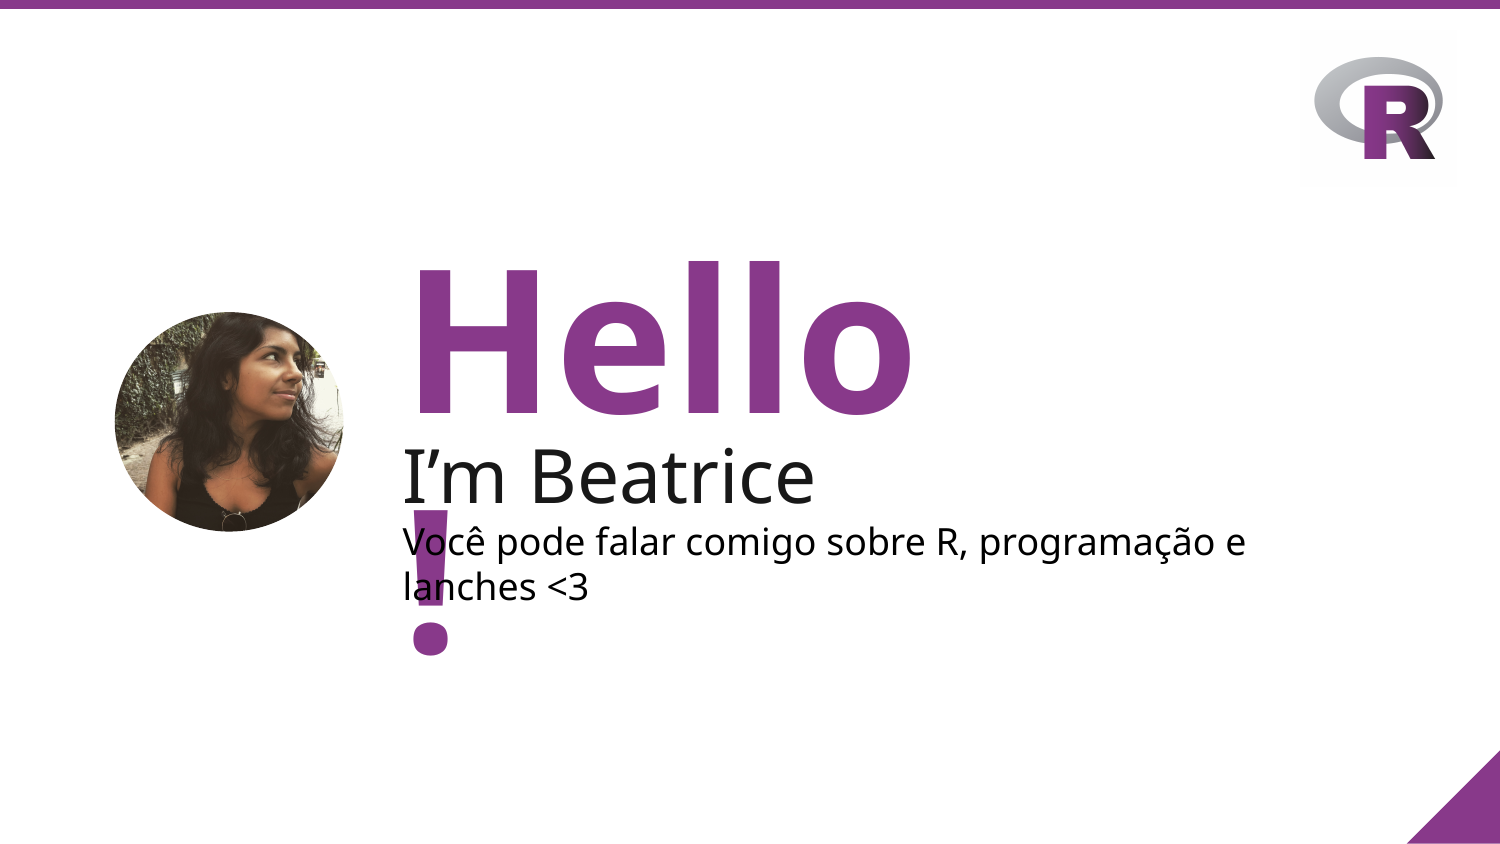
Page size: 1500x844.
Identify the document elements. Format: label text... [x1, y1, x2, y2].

subtitle I’m Beatrice Você pode falar comigo sobre R, programação e lanches <3 [387, 413, 1274, 782]
picture [1300, 30, 1457, 187]
title Hello! [387, 198, 989, 389]
picture [114, 311, 344, 532]
